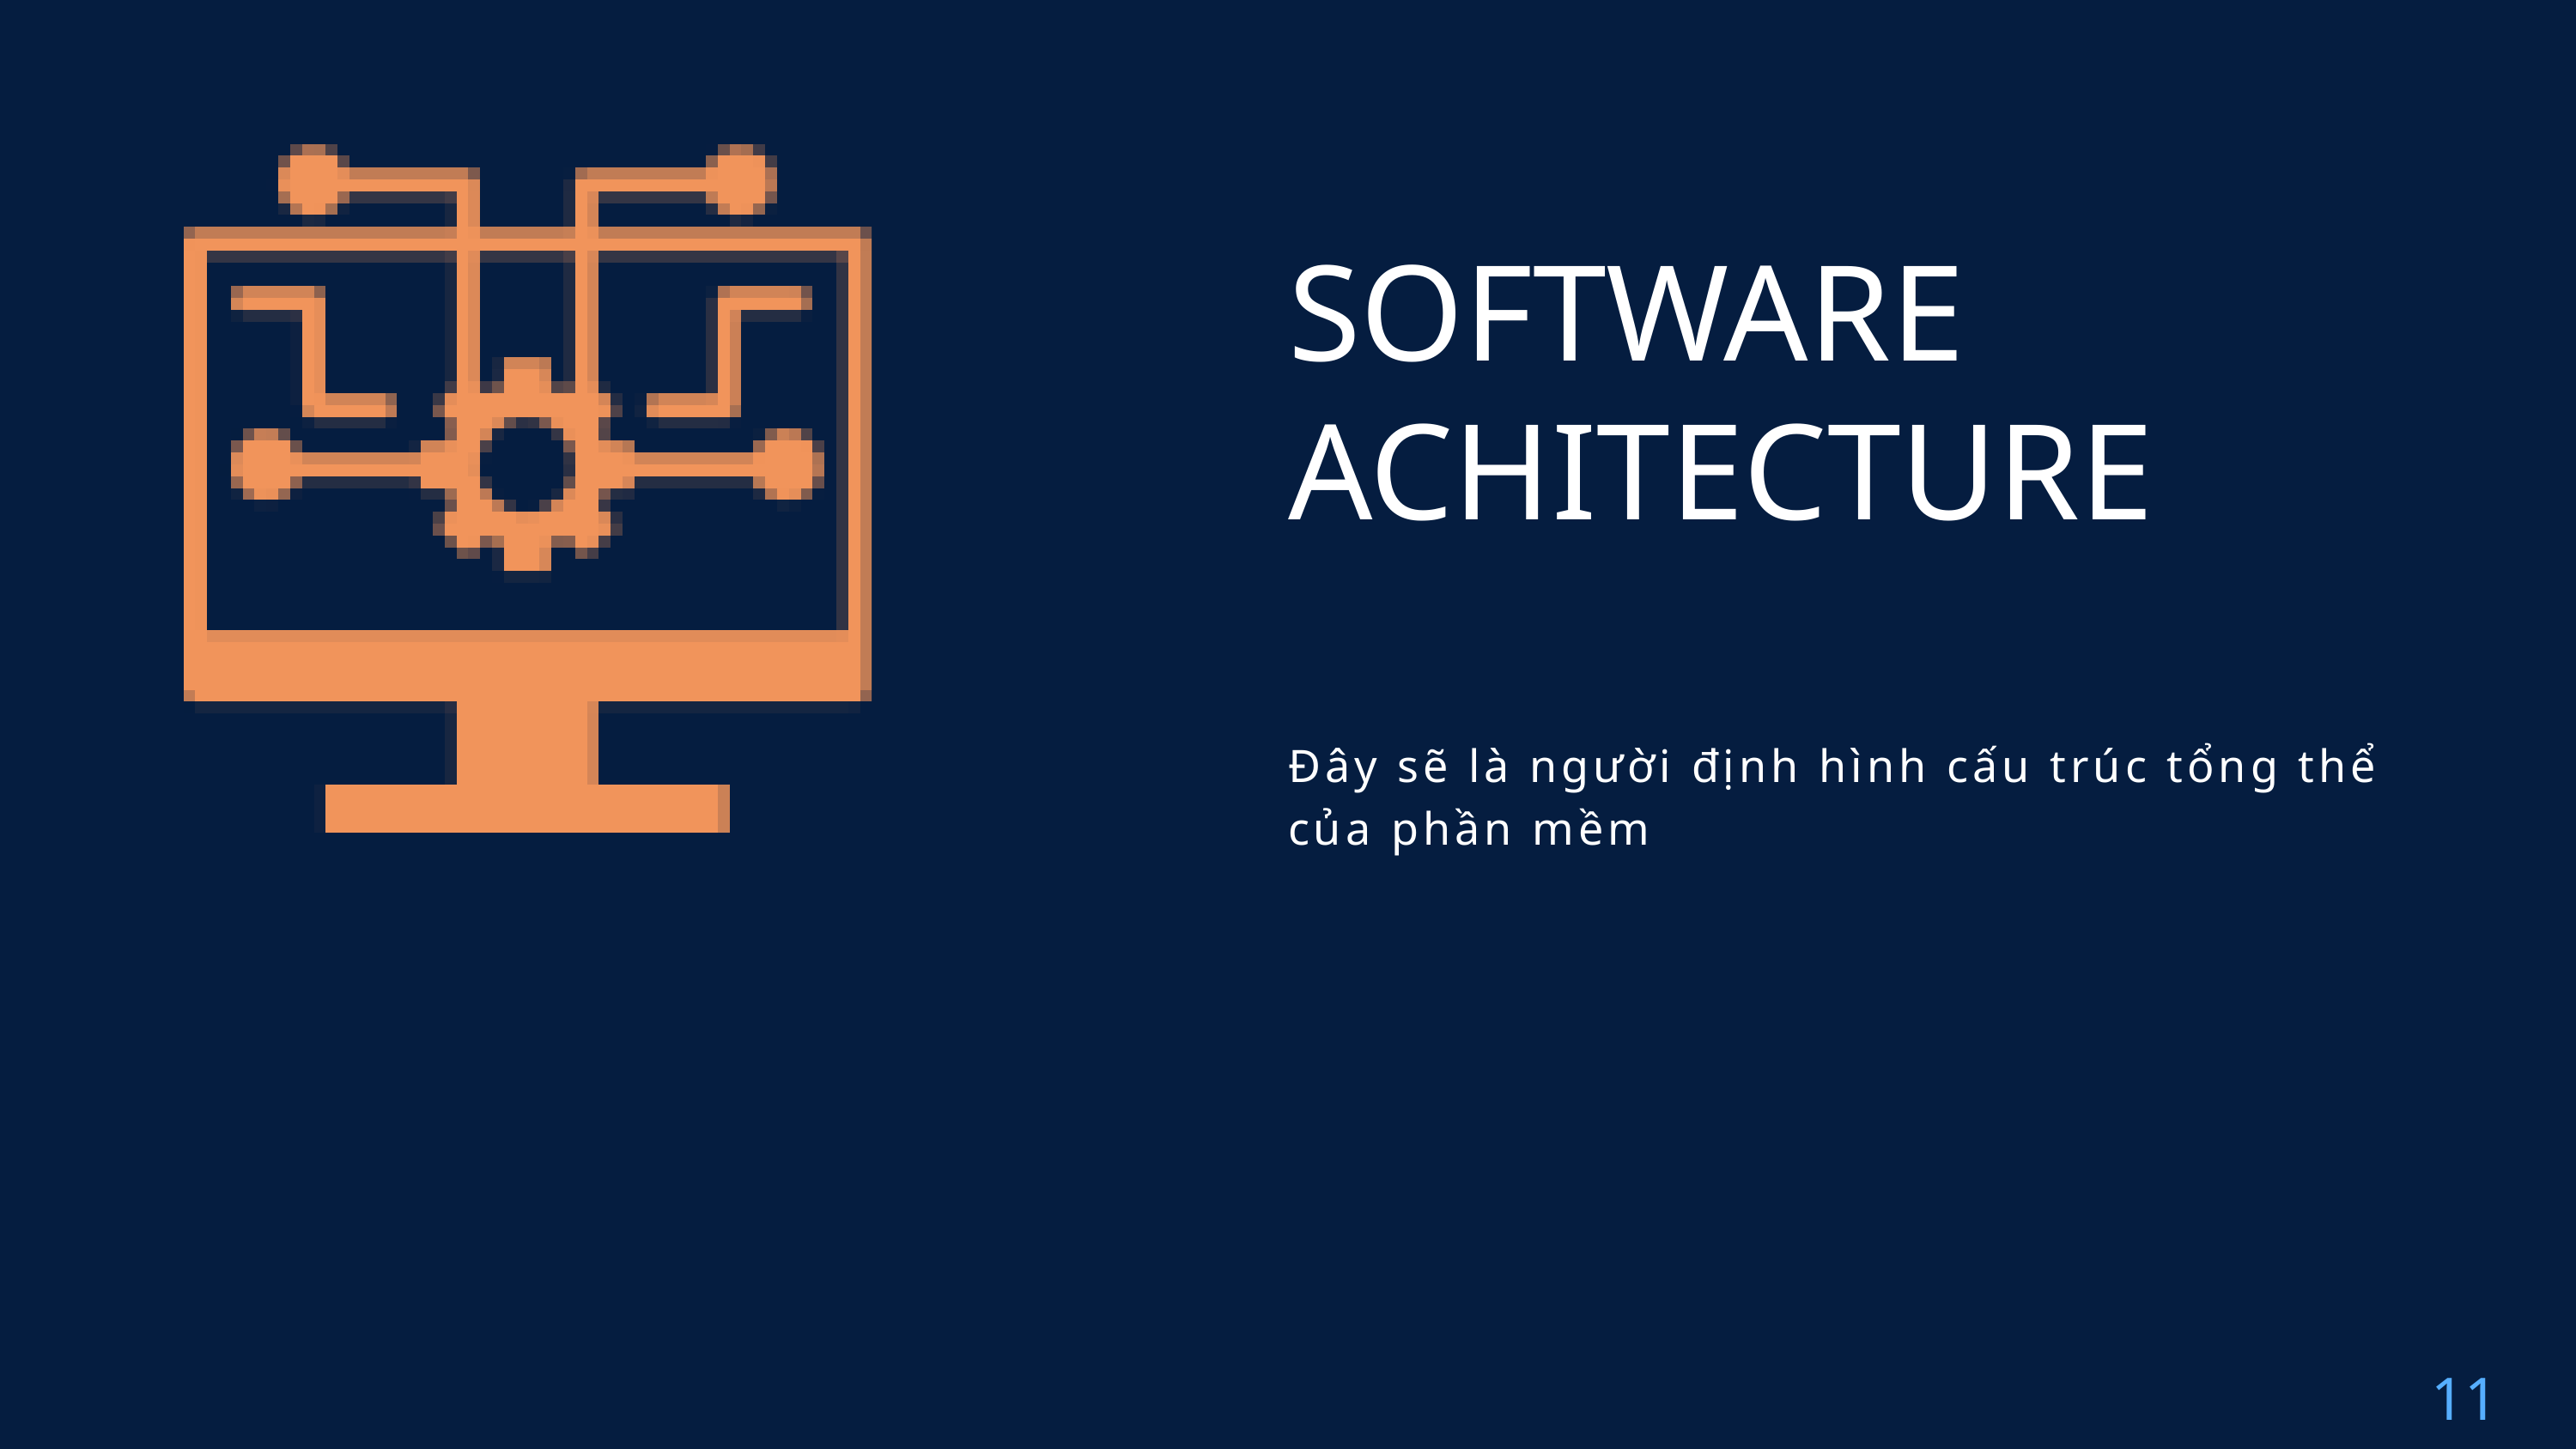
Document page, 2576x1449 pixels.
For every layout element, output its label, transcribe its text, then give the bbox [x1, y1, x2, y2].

text_box [184, 144, 872, 833]
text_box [1287, 227, 2419, 848]
text_box 11 [2431, 1360, 2510, 1433]
